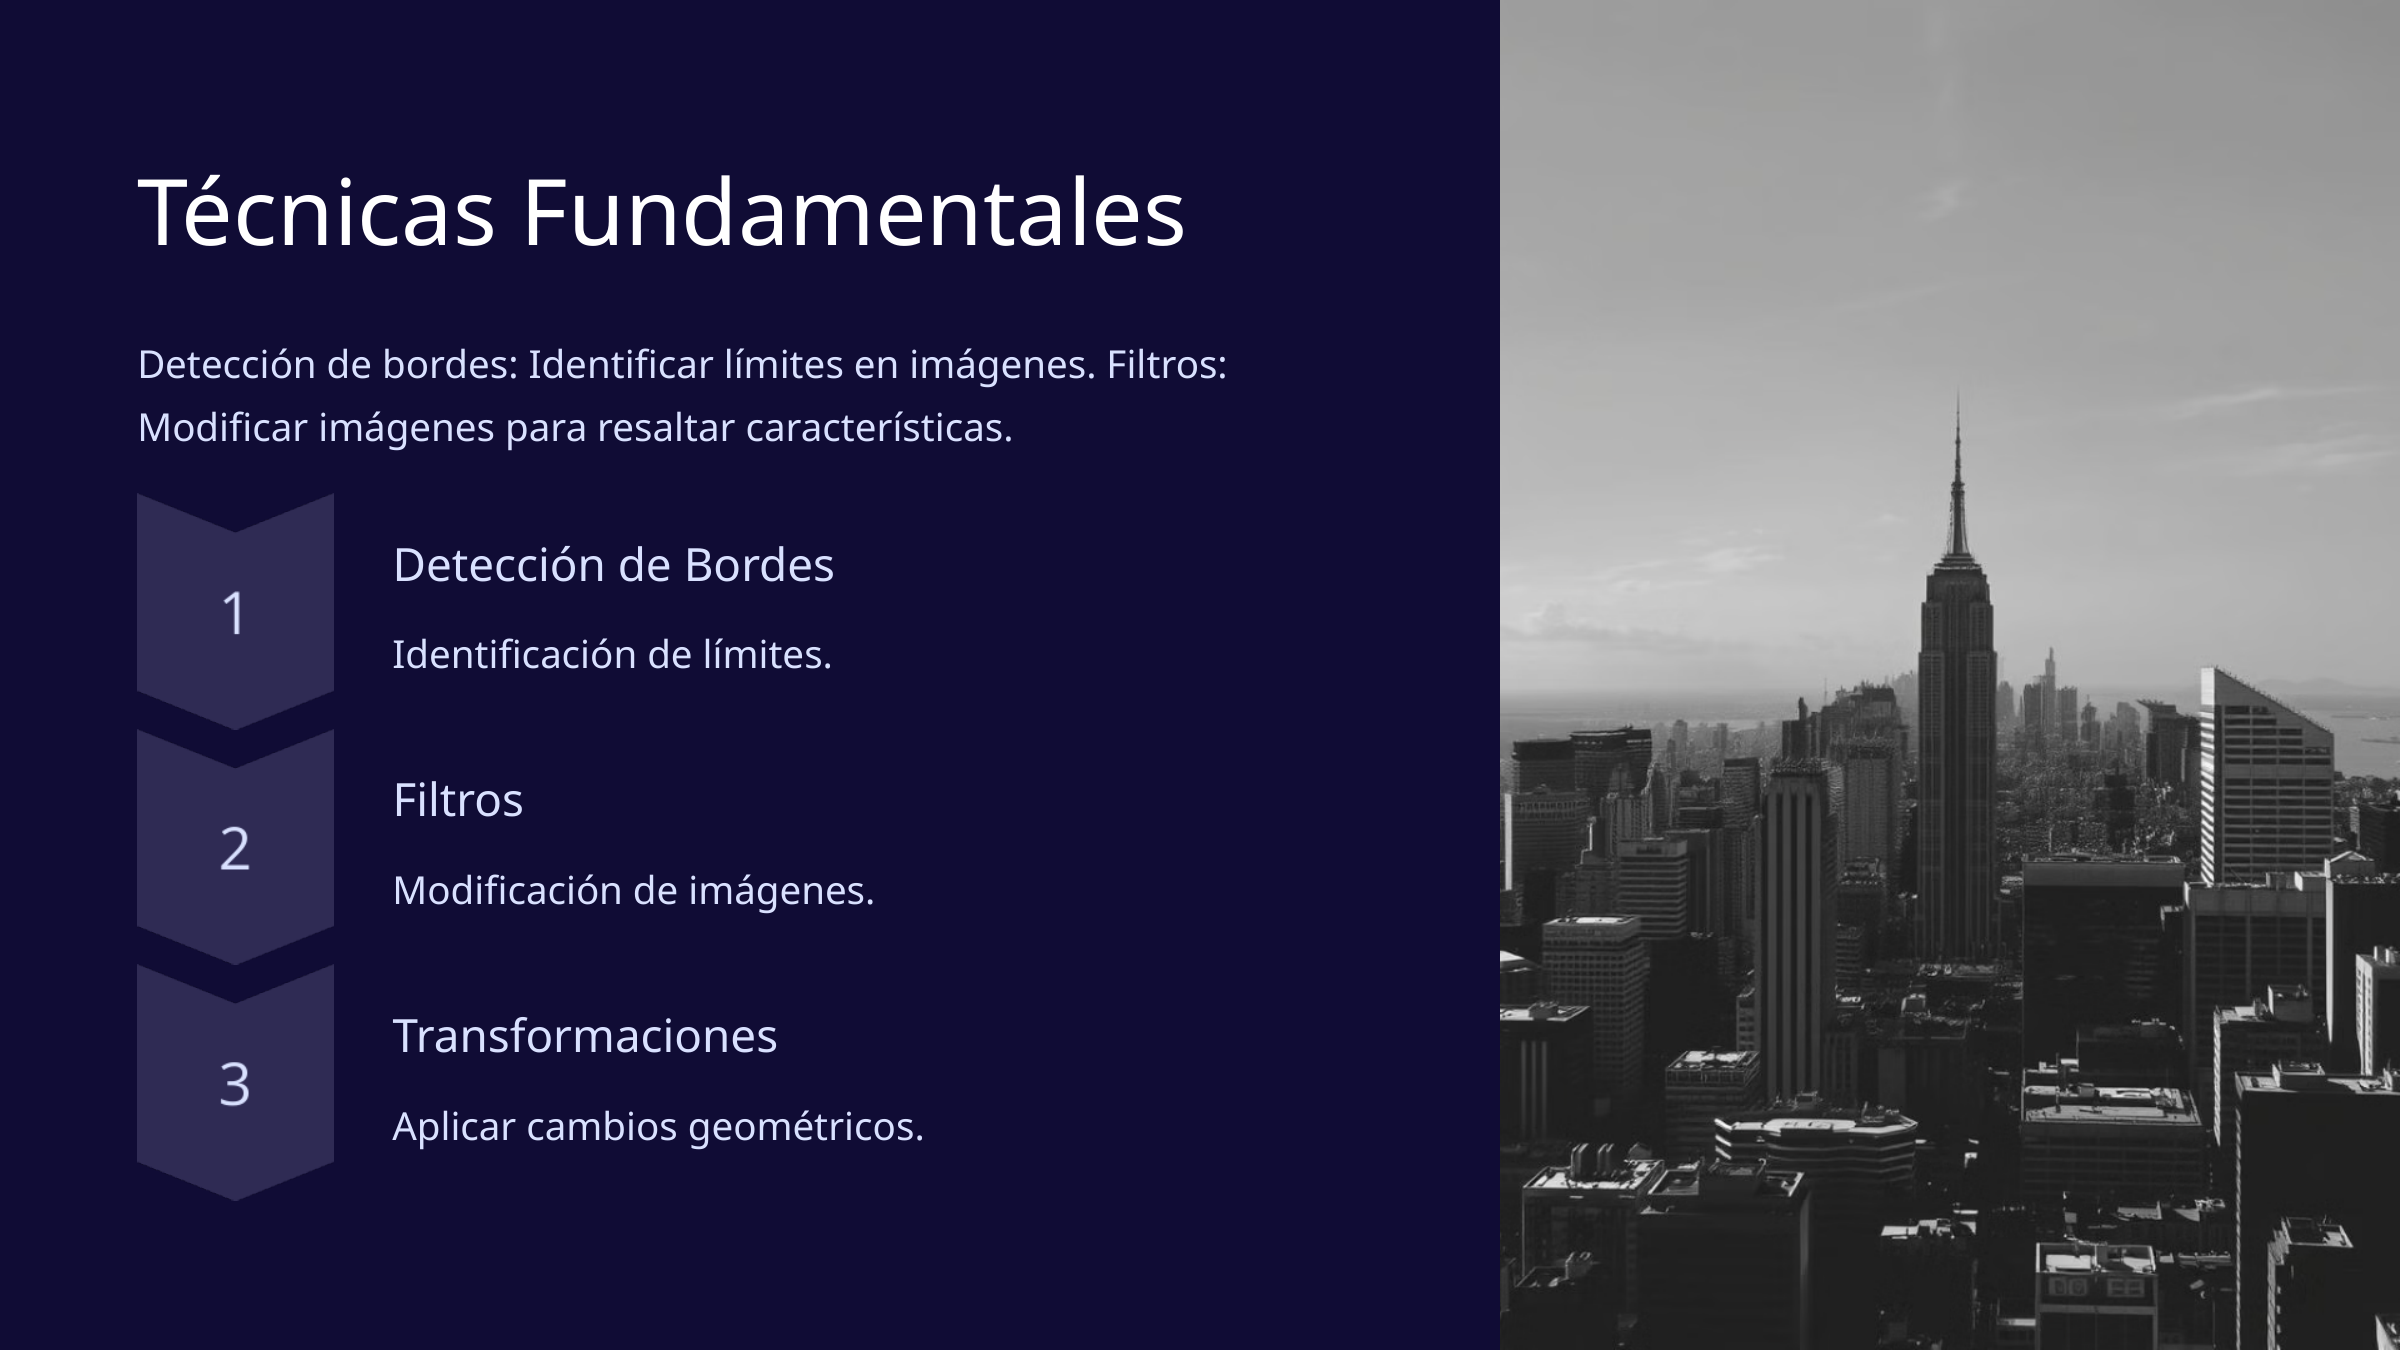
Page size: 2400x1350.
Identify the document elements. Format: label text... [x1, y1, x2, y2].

text_box Identificación de límites. [392, 614, 1363, 677]
text_box Detección de Bordes [392, 532, 855, 591]
text_box Filtros [392, 768, 855, 827]
text_box Transformaciones [392, 1004, 855, 1062]
text_box Técnicas Fundamentales [137, 149, 1151, 265]
picture [137, 493, 334, 1201]
text_box Modificación de imágenes. [392, 849, 1363, 913]
text_box Aplicar cambios geométricos. [392, 1085, 1363, 1149]
text_box Detección de bordes: Identificar límites en imágenes. Filtros: Modificar imágenes para resaltar características. [137, 323, 1363, 450]
picture [1499, 0, 2400, 1350]
